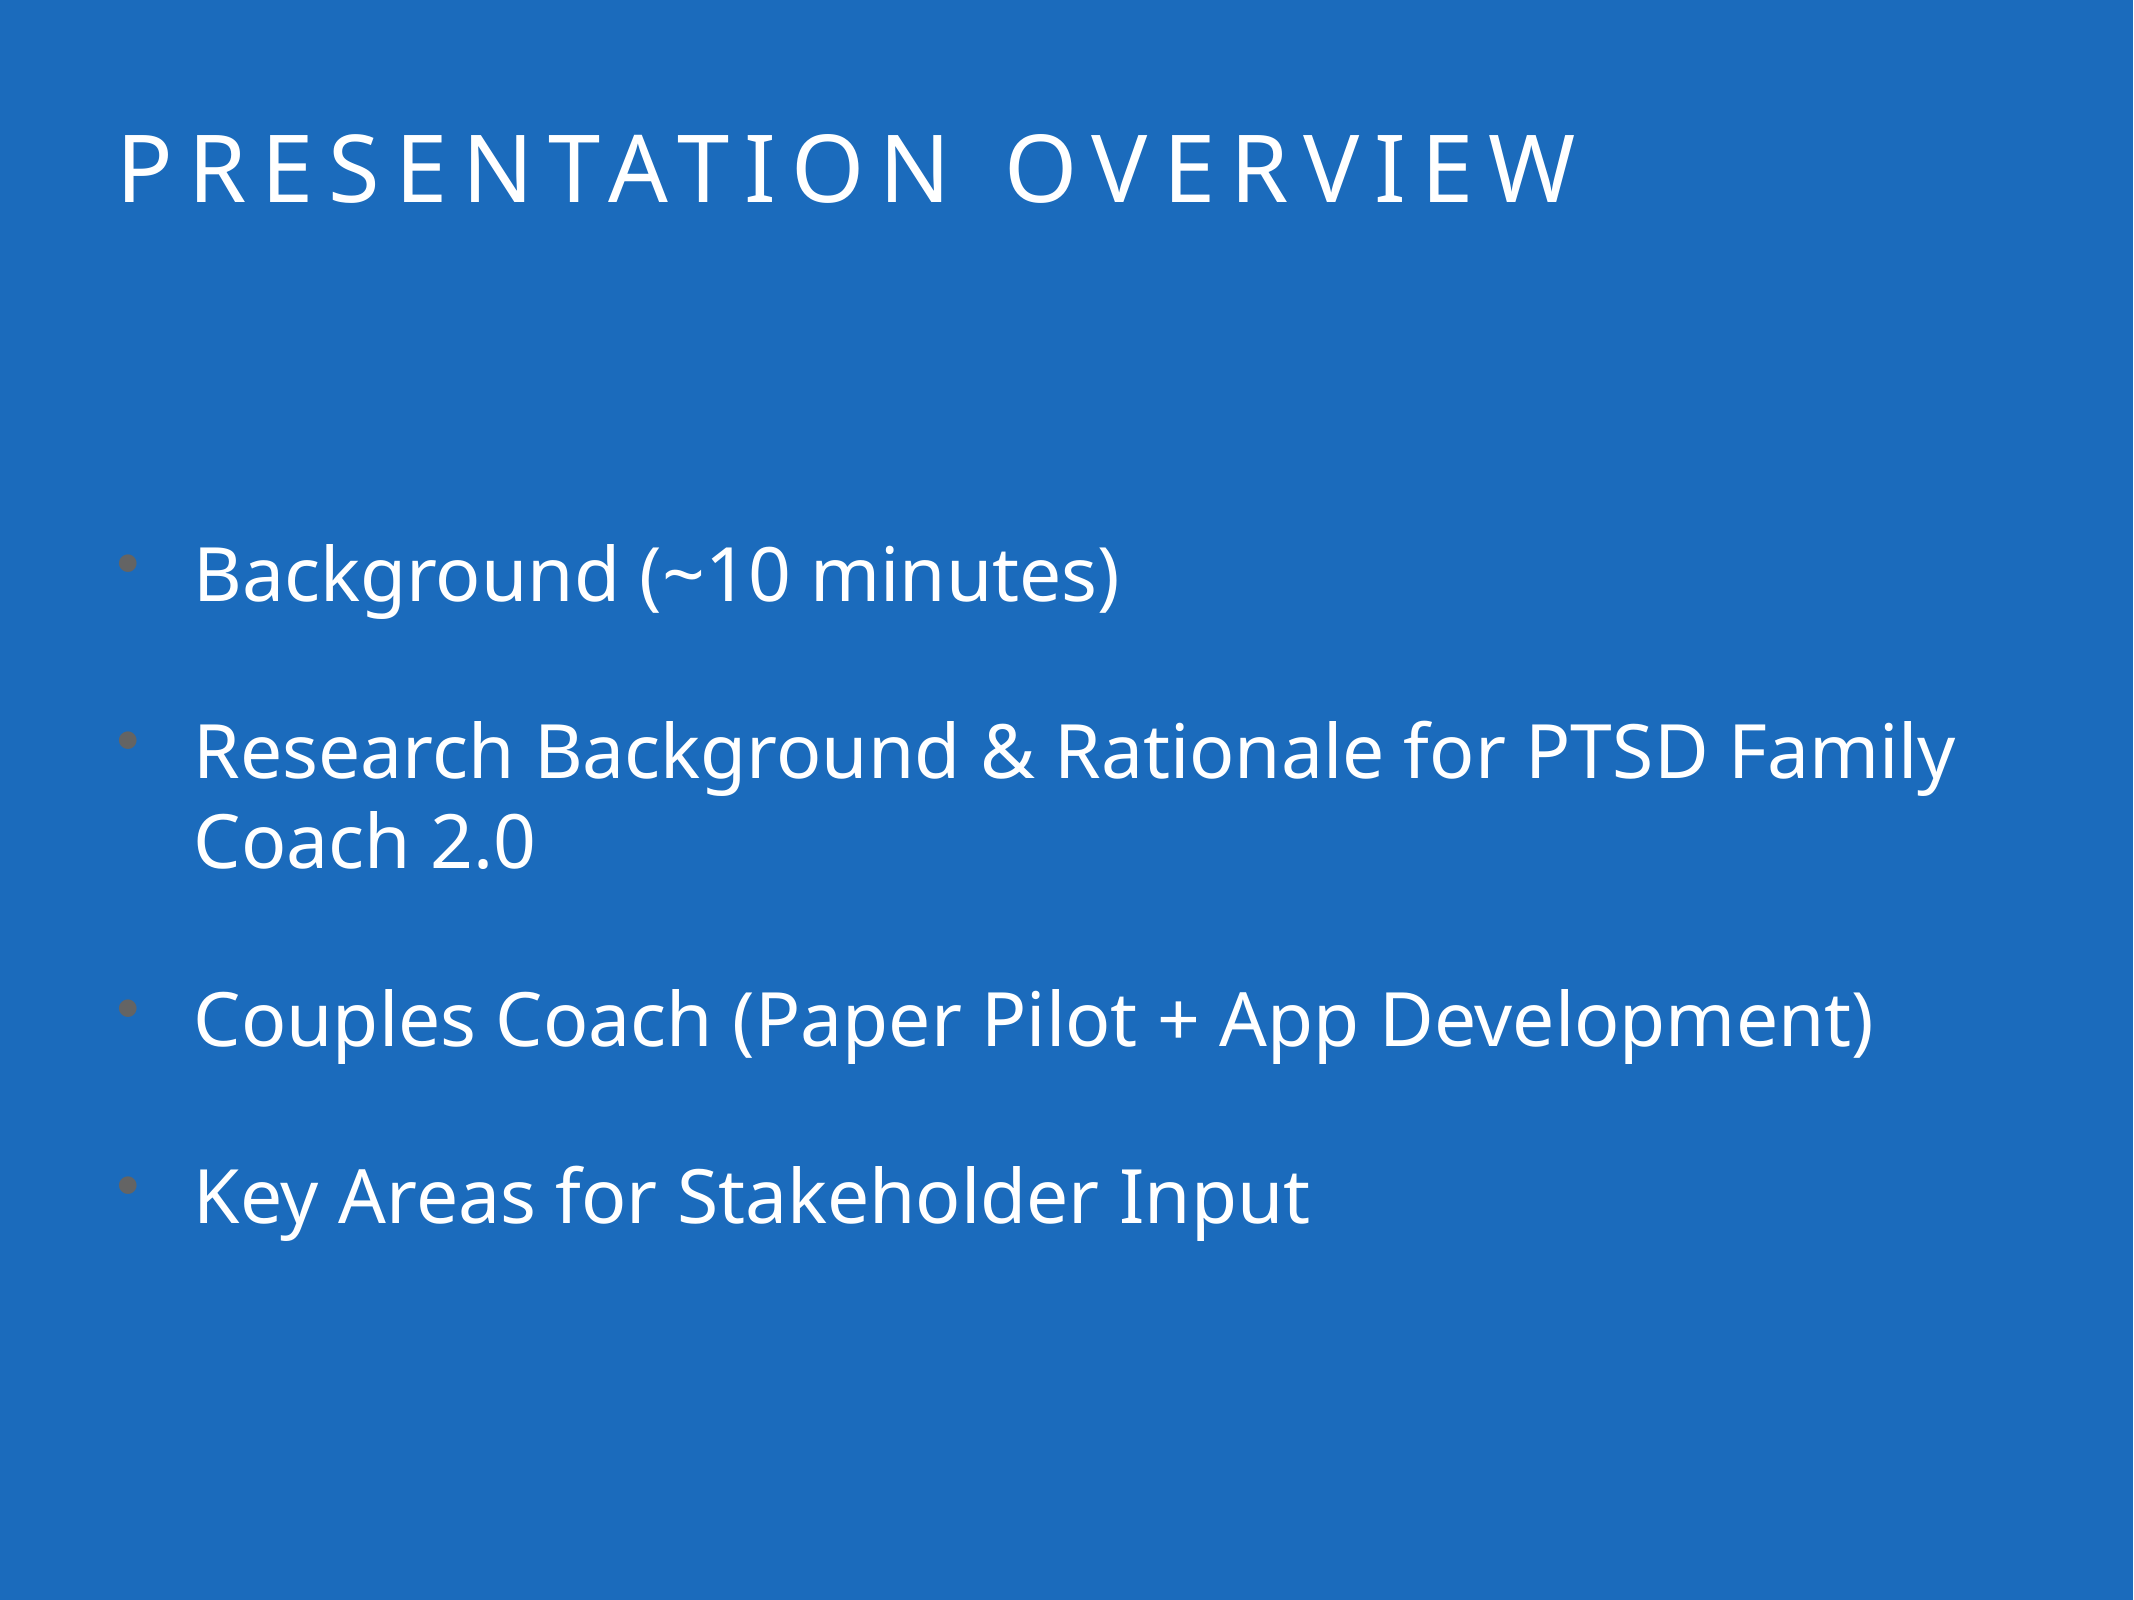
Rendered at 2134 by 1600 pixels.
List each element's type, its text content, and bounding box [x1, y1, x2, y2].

title Presentation overview [107, 99, 2026, 330]
list Background (~10 minutes) Research Background & Rationale for PTSD Family Coach 2.0 Couples Coach (Paper Pilot + App Development) Key Areas for Stakeholder Input [107, 330, 2026, 1434]
